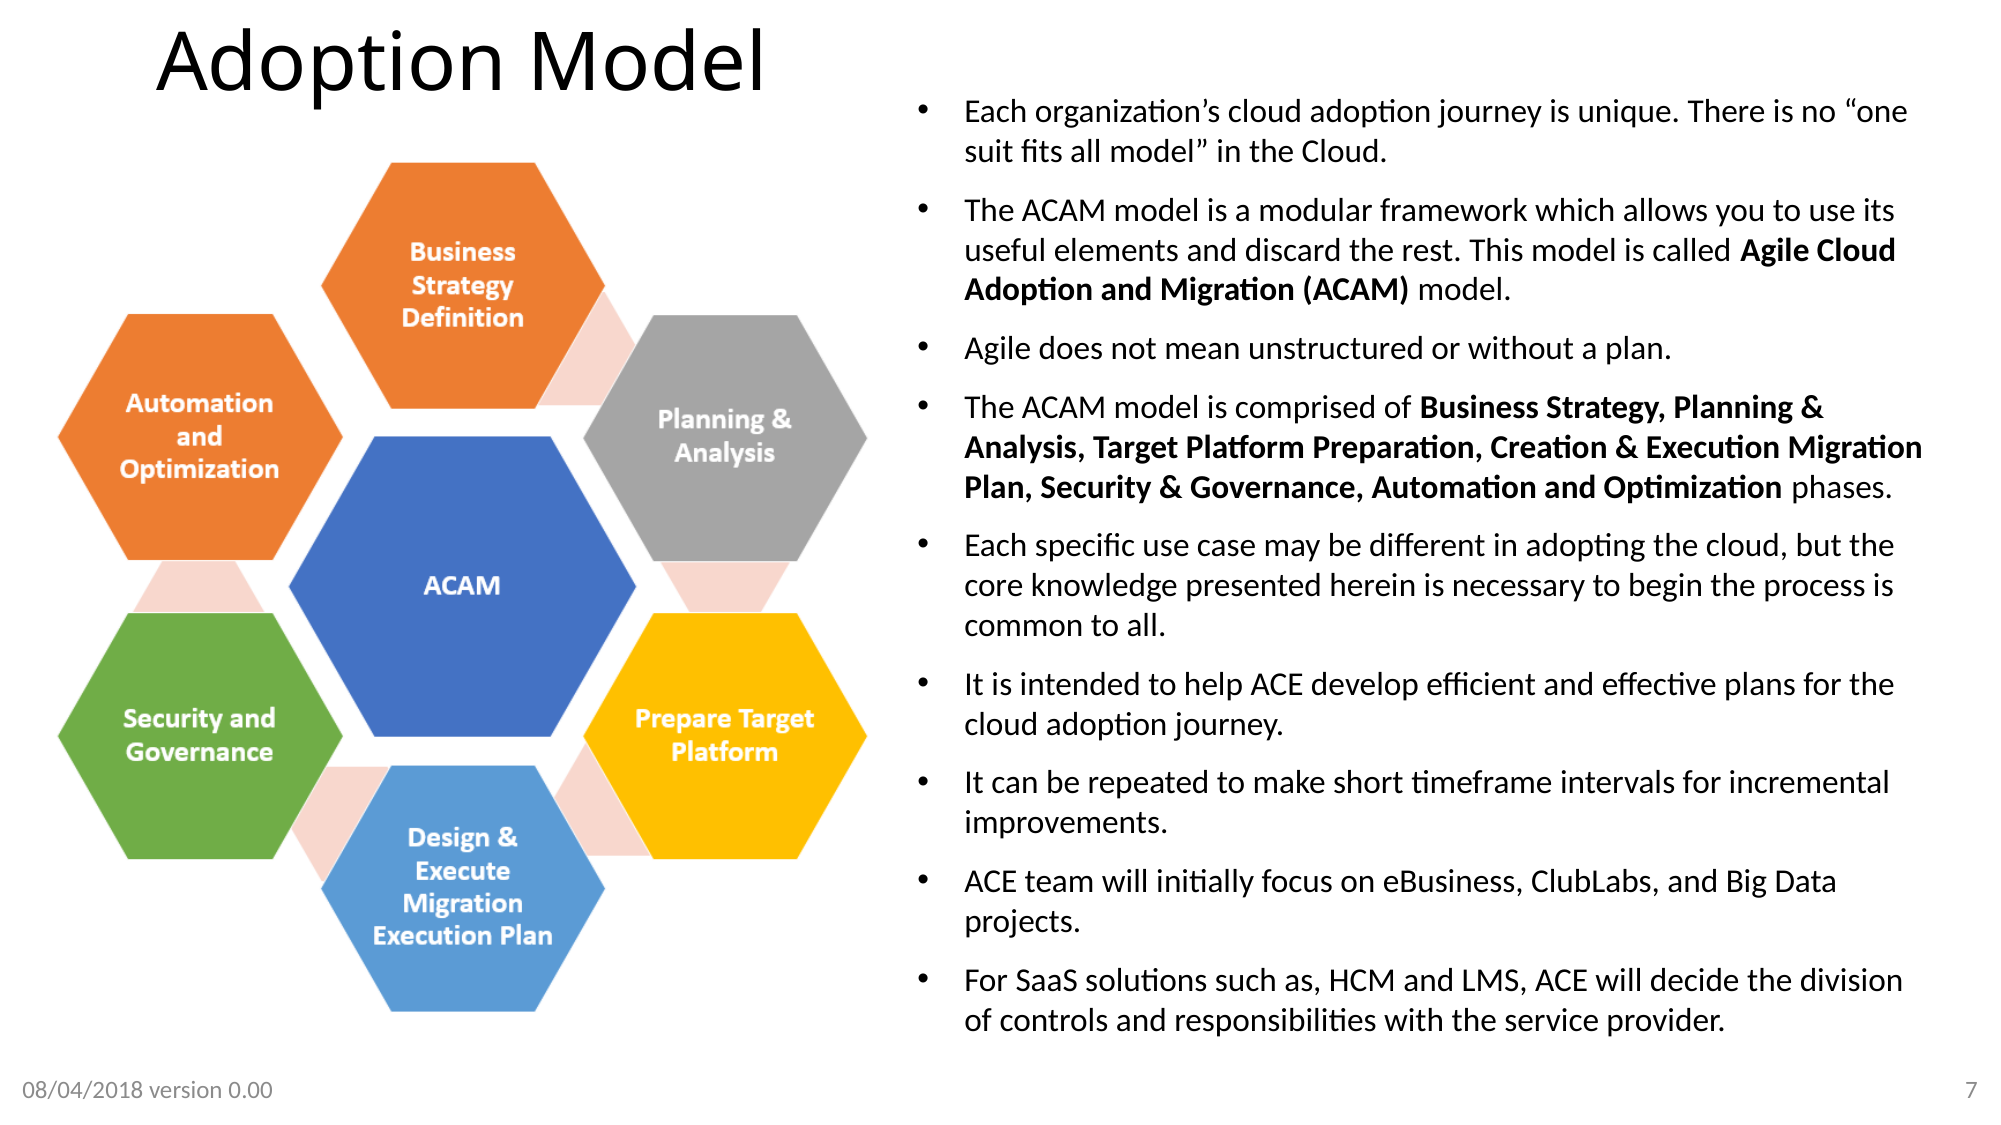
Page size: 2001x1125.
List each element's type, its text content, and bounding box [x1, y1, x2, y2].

picture [37, 157, 880, 1014]
text_box Each organization’s cloud adoption journey is unique. There is no “one suit fits all model” in the Cloud. The ACAM model is a modular framework which allows you to use its useful elements and discard the rest. This model is called Agile Cloud Adoption and Migration (ACAM) model. Agile does not mean unstructured or without a plan. The ACAM model is comprised of Business Strategy, Planning & Analysis, Target Platform Preparation, Creation & Execution Migration Plan, Security & Governance, Automation and Optimization phases. Each specific use case may be different in adopting the cloud, but the core knowledge presented herein is necessary to begin the process is common to all. It is intended to help ACE develop efficient and effective plans for the cloud adoption journey. It can be repeated to make short timeframe intervals for incremental improvements. ACE team will initially focus on eBusiness, ClubLabs, and Big Data projects. For SaaS solutions such as, HCM and LMS, ACE will decide the division of controls and responsibilities with the service provider. [902, 81, 1945, 1046]
slide_number 7 [1542, 1058, 1993, 1119]
title Adoption Model [141, 8, 1859, 120]
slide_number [7, 1058, 458, 1119]
